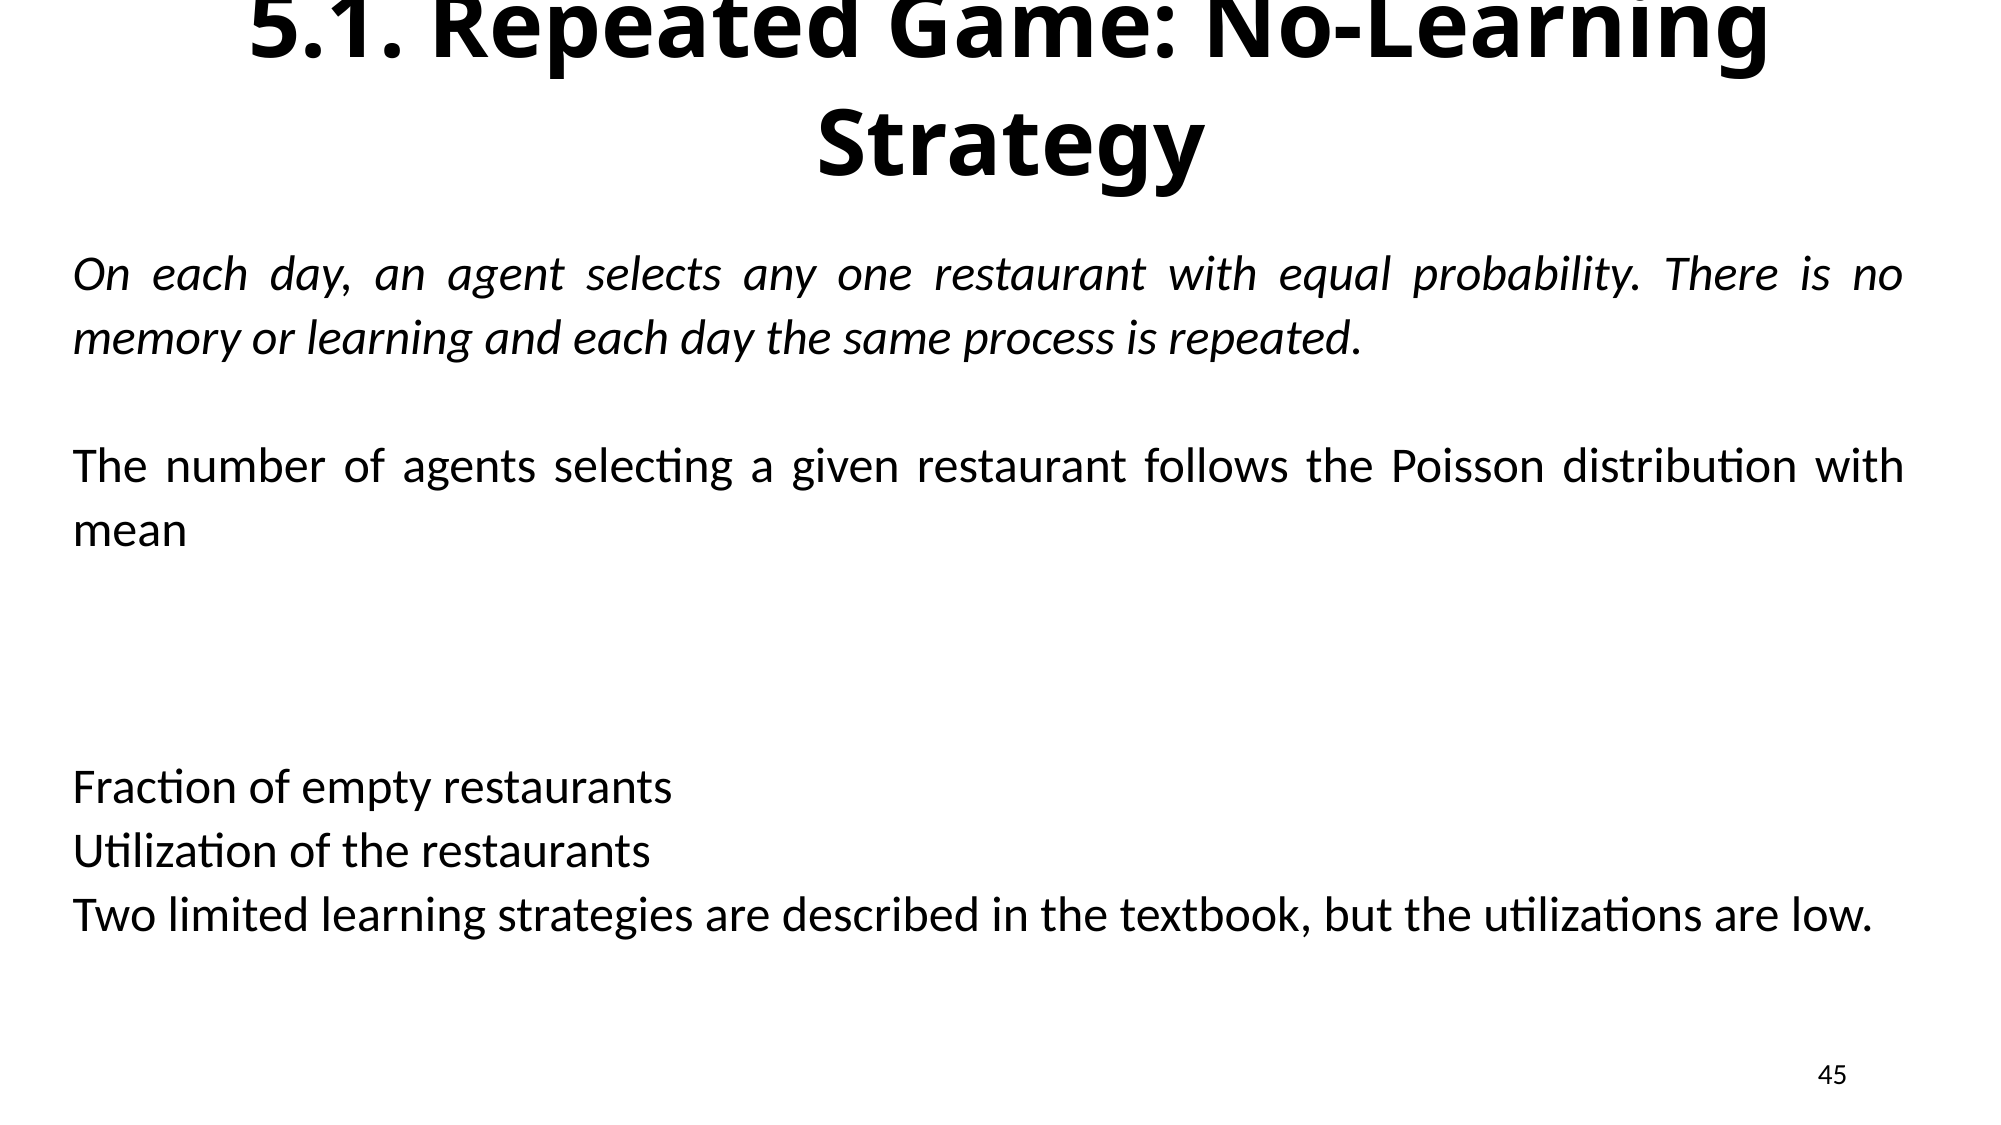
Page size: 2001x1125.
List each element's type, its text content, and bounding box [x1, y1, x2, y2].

title 5.1. Repeated Game: No-Learning Strategy [138, 84, 1884, 201]
slide_number 45 [1412, 1042, 1863, 1103]
